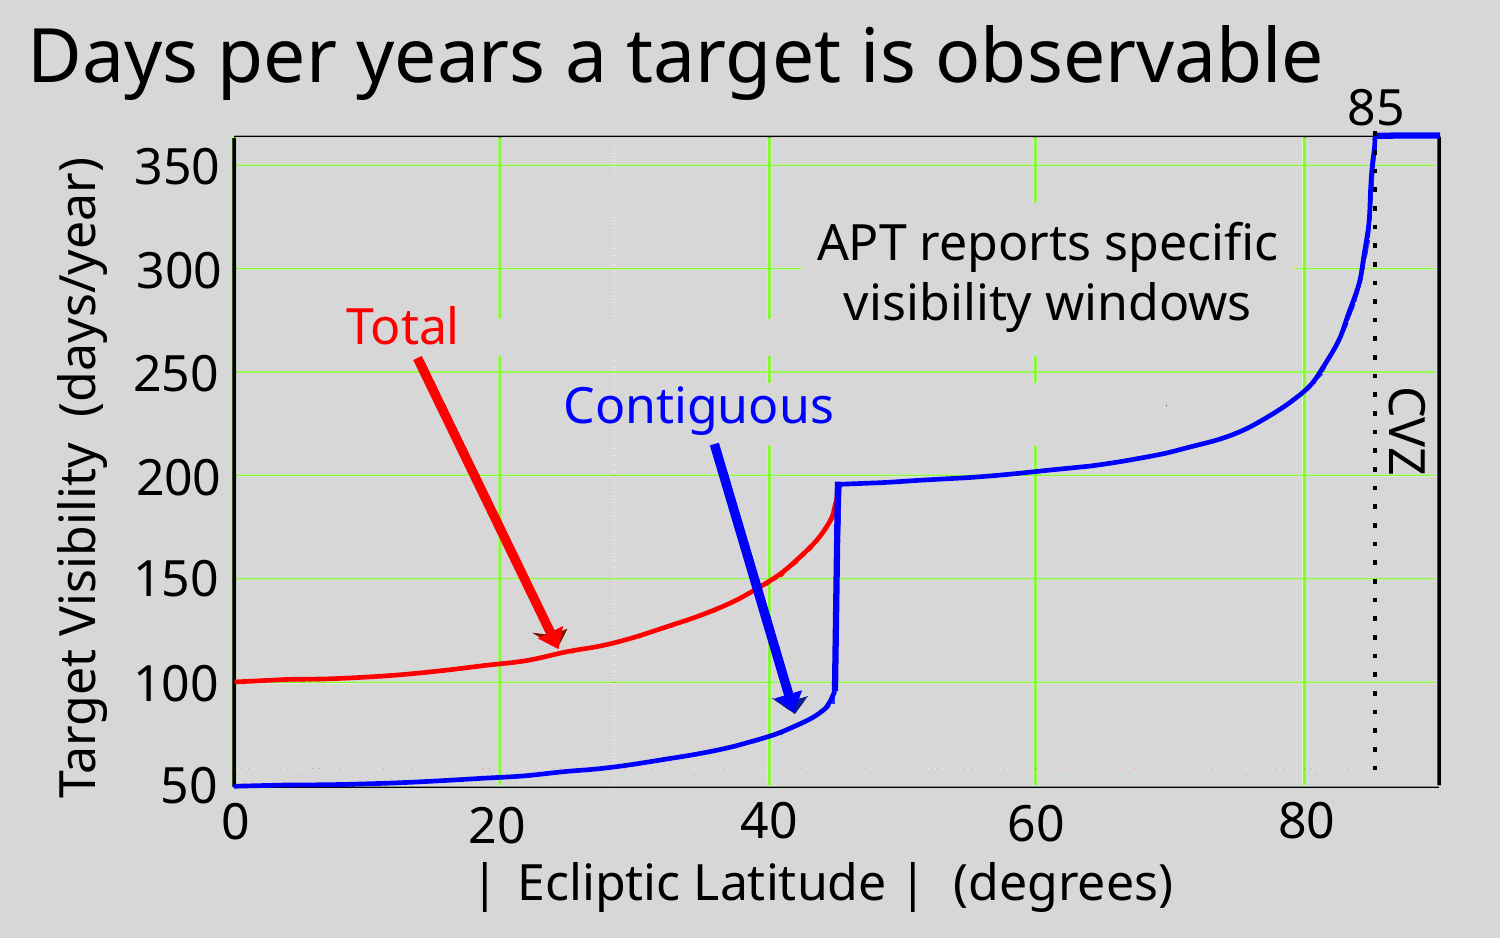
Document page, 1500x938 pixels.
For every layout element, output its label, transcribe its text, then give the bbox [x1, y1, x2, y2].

title Days per years a target is observable [12, 10, 1488, 94]
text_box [37, 126, 1451, 919]
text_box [834, 481, 839, 692]
text_box 85 [1332, 67, 1420, 125]
